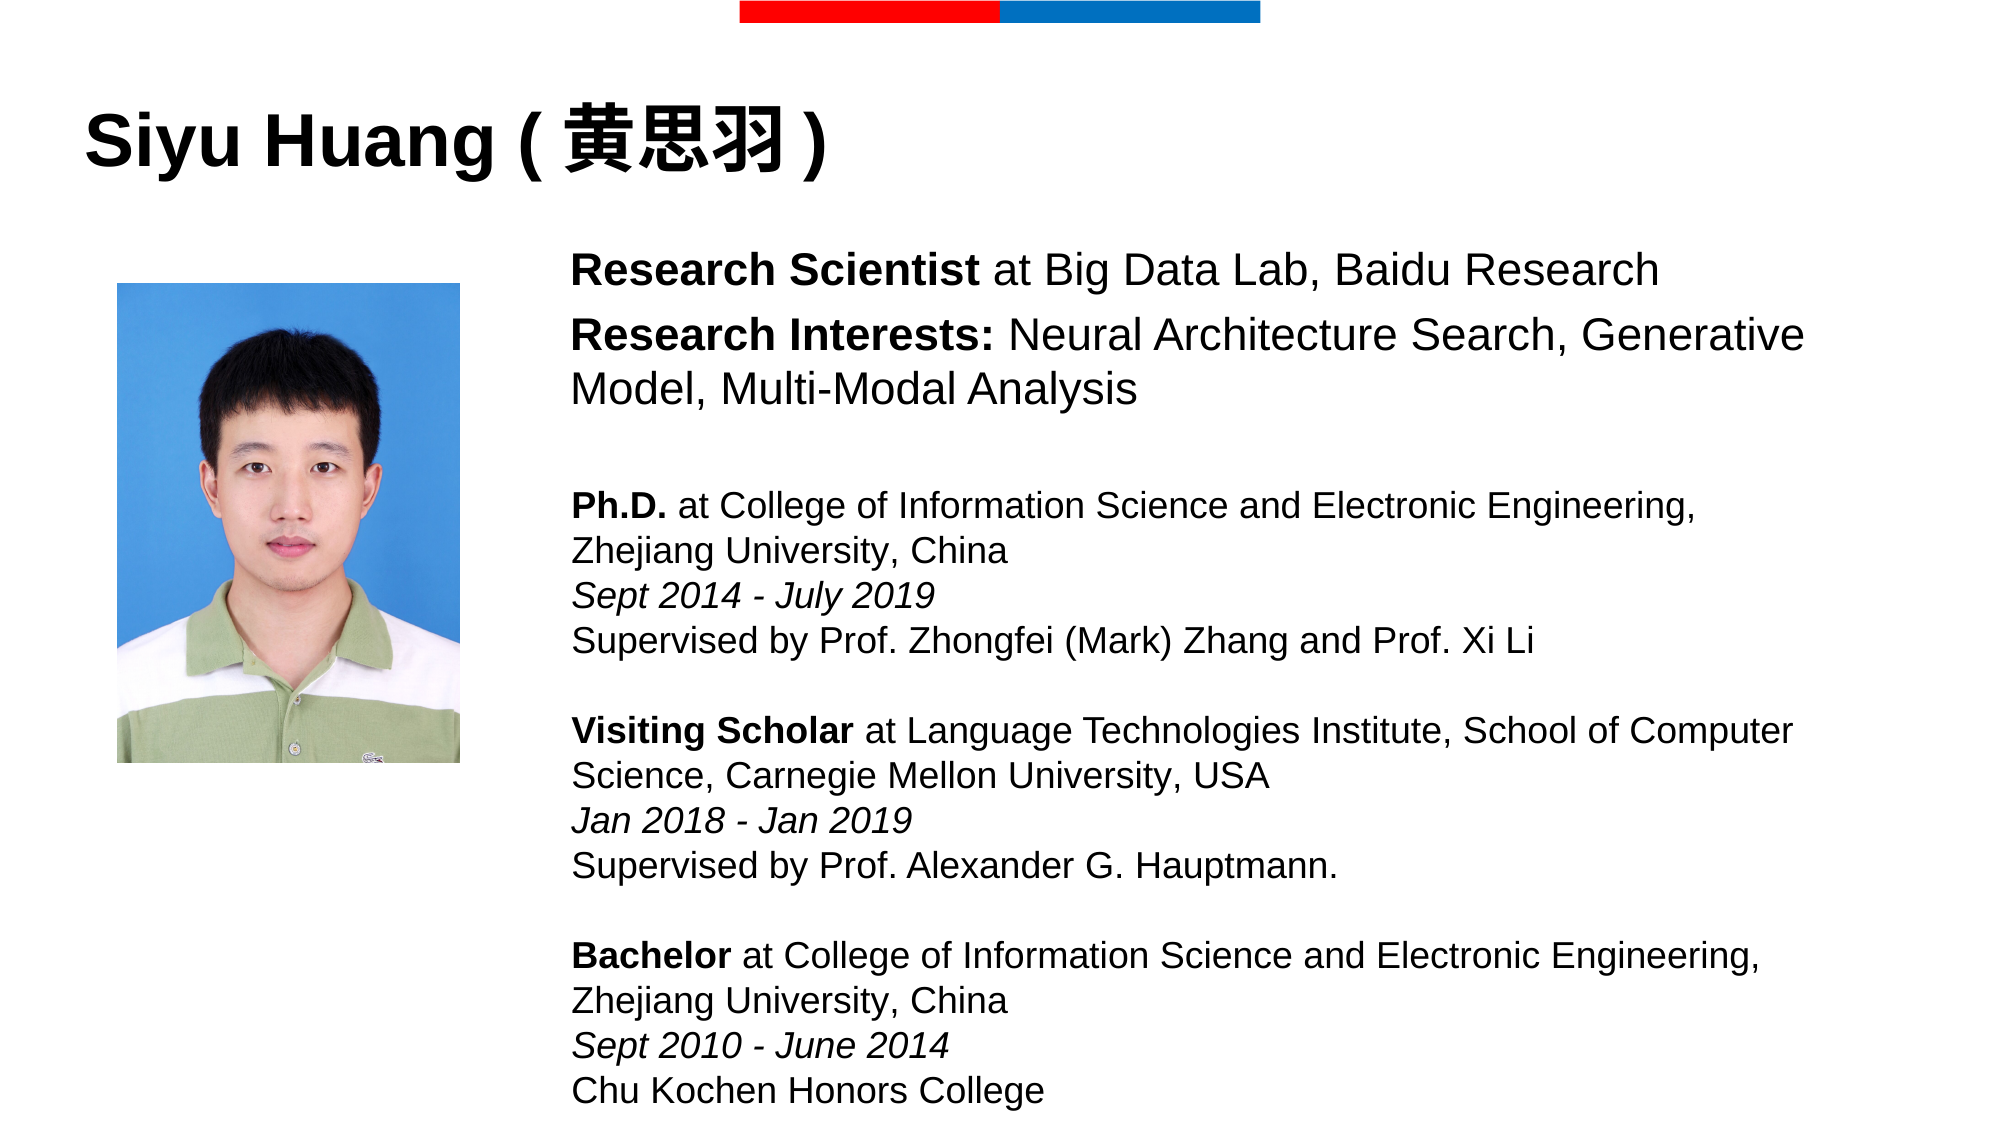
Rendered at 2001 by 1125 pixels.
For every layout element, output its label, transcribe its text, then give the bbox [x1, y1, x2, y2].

picture [117, 283, 460, 764]
title Siyu Huang (黄思羽) [71, 42, 1872, 231]
text_box Ph.D. at College of Information Science and Electronic Engineering, Zhejiang University, China Sept 2014 - July 2019 Supervised by Prof. Zhongfei (Mark) Zhang and Prof. Xi Li Visiting Scholar at Language Technologies Institute, School of Computer Science, Carnegie Mellon University, USA Jan 2018 - Jan 2019 Supervised by Prof. Alexander G. Hauptmann. Bachelor at College of Information Science and Electronic Engineering, Zhejiang University, China Sept 2010 - June 2014 Chu Kochen Honors College [556, 473, 1845, 1119]
list Research Scientist at Big Data Lab, Baidu Research Research Interests: Neural Architecture Search, Generative Model, Multi-Modal Analysis [556, 233, 1899, 1021]
